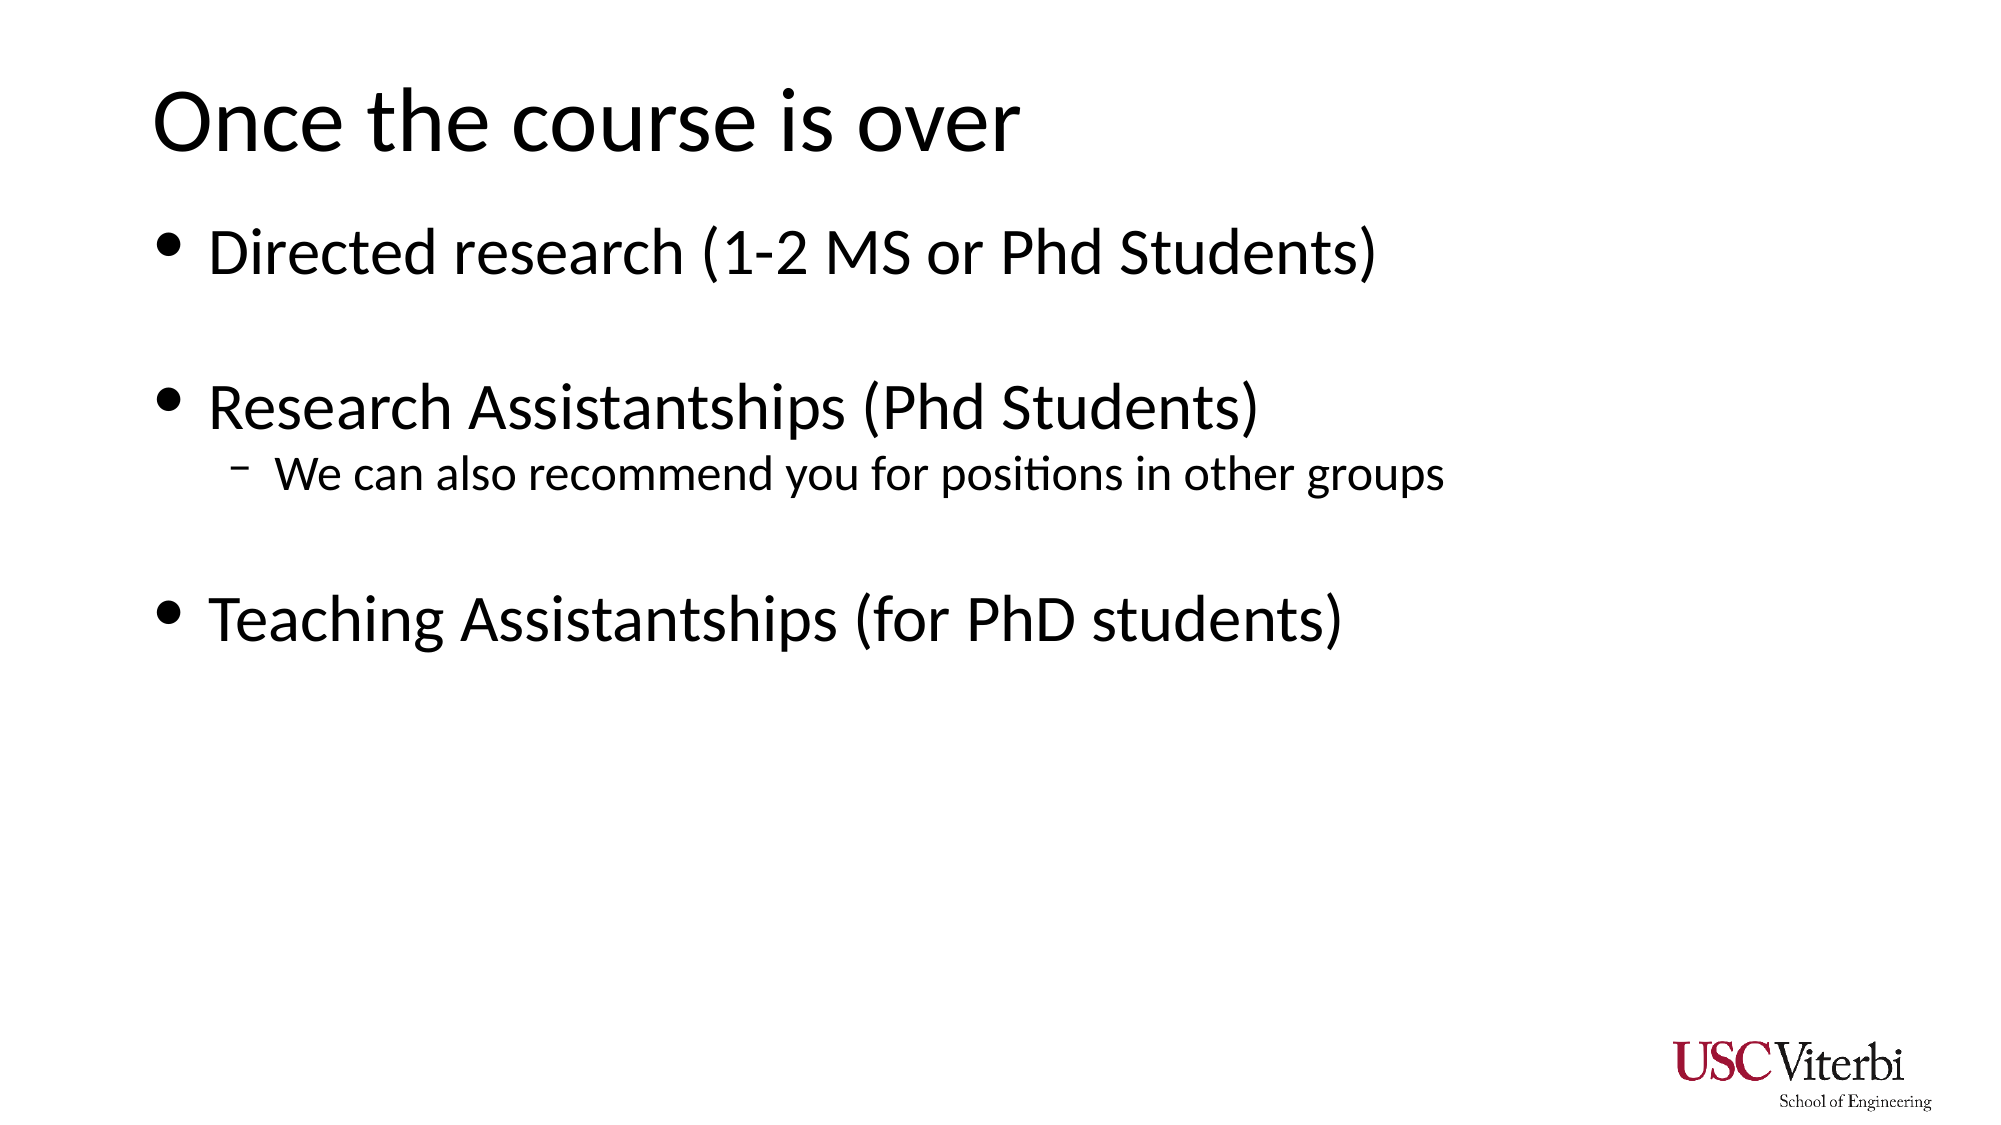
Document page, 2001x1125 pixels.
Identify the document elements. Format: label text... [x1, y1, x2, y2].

picture [1641, 1027, 1964, 1118]
title Once the course is over [137, 12, 1863, 215]
list Directed research (1-2 MS or Phd Students) Research Assistantships (Phd Students) We can also recommend you for positions in other groups Teaching Assistantships (for PhD students) [137, 215, 1863, 1014]
